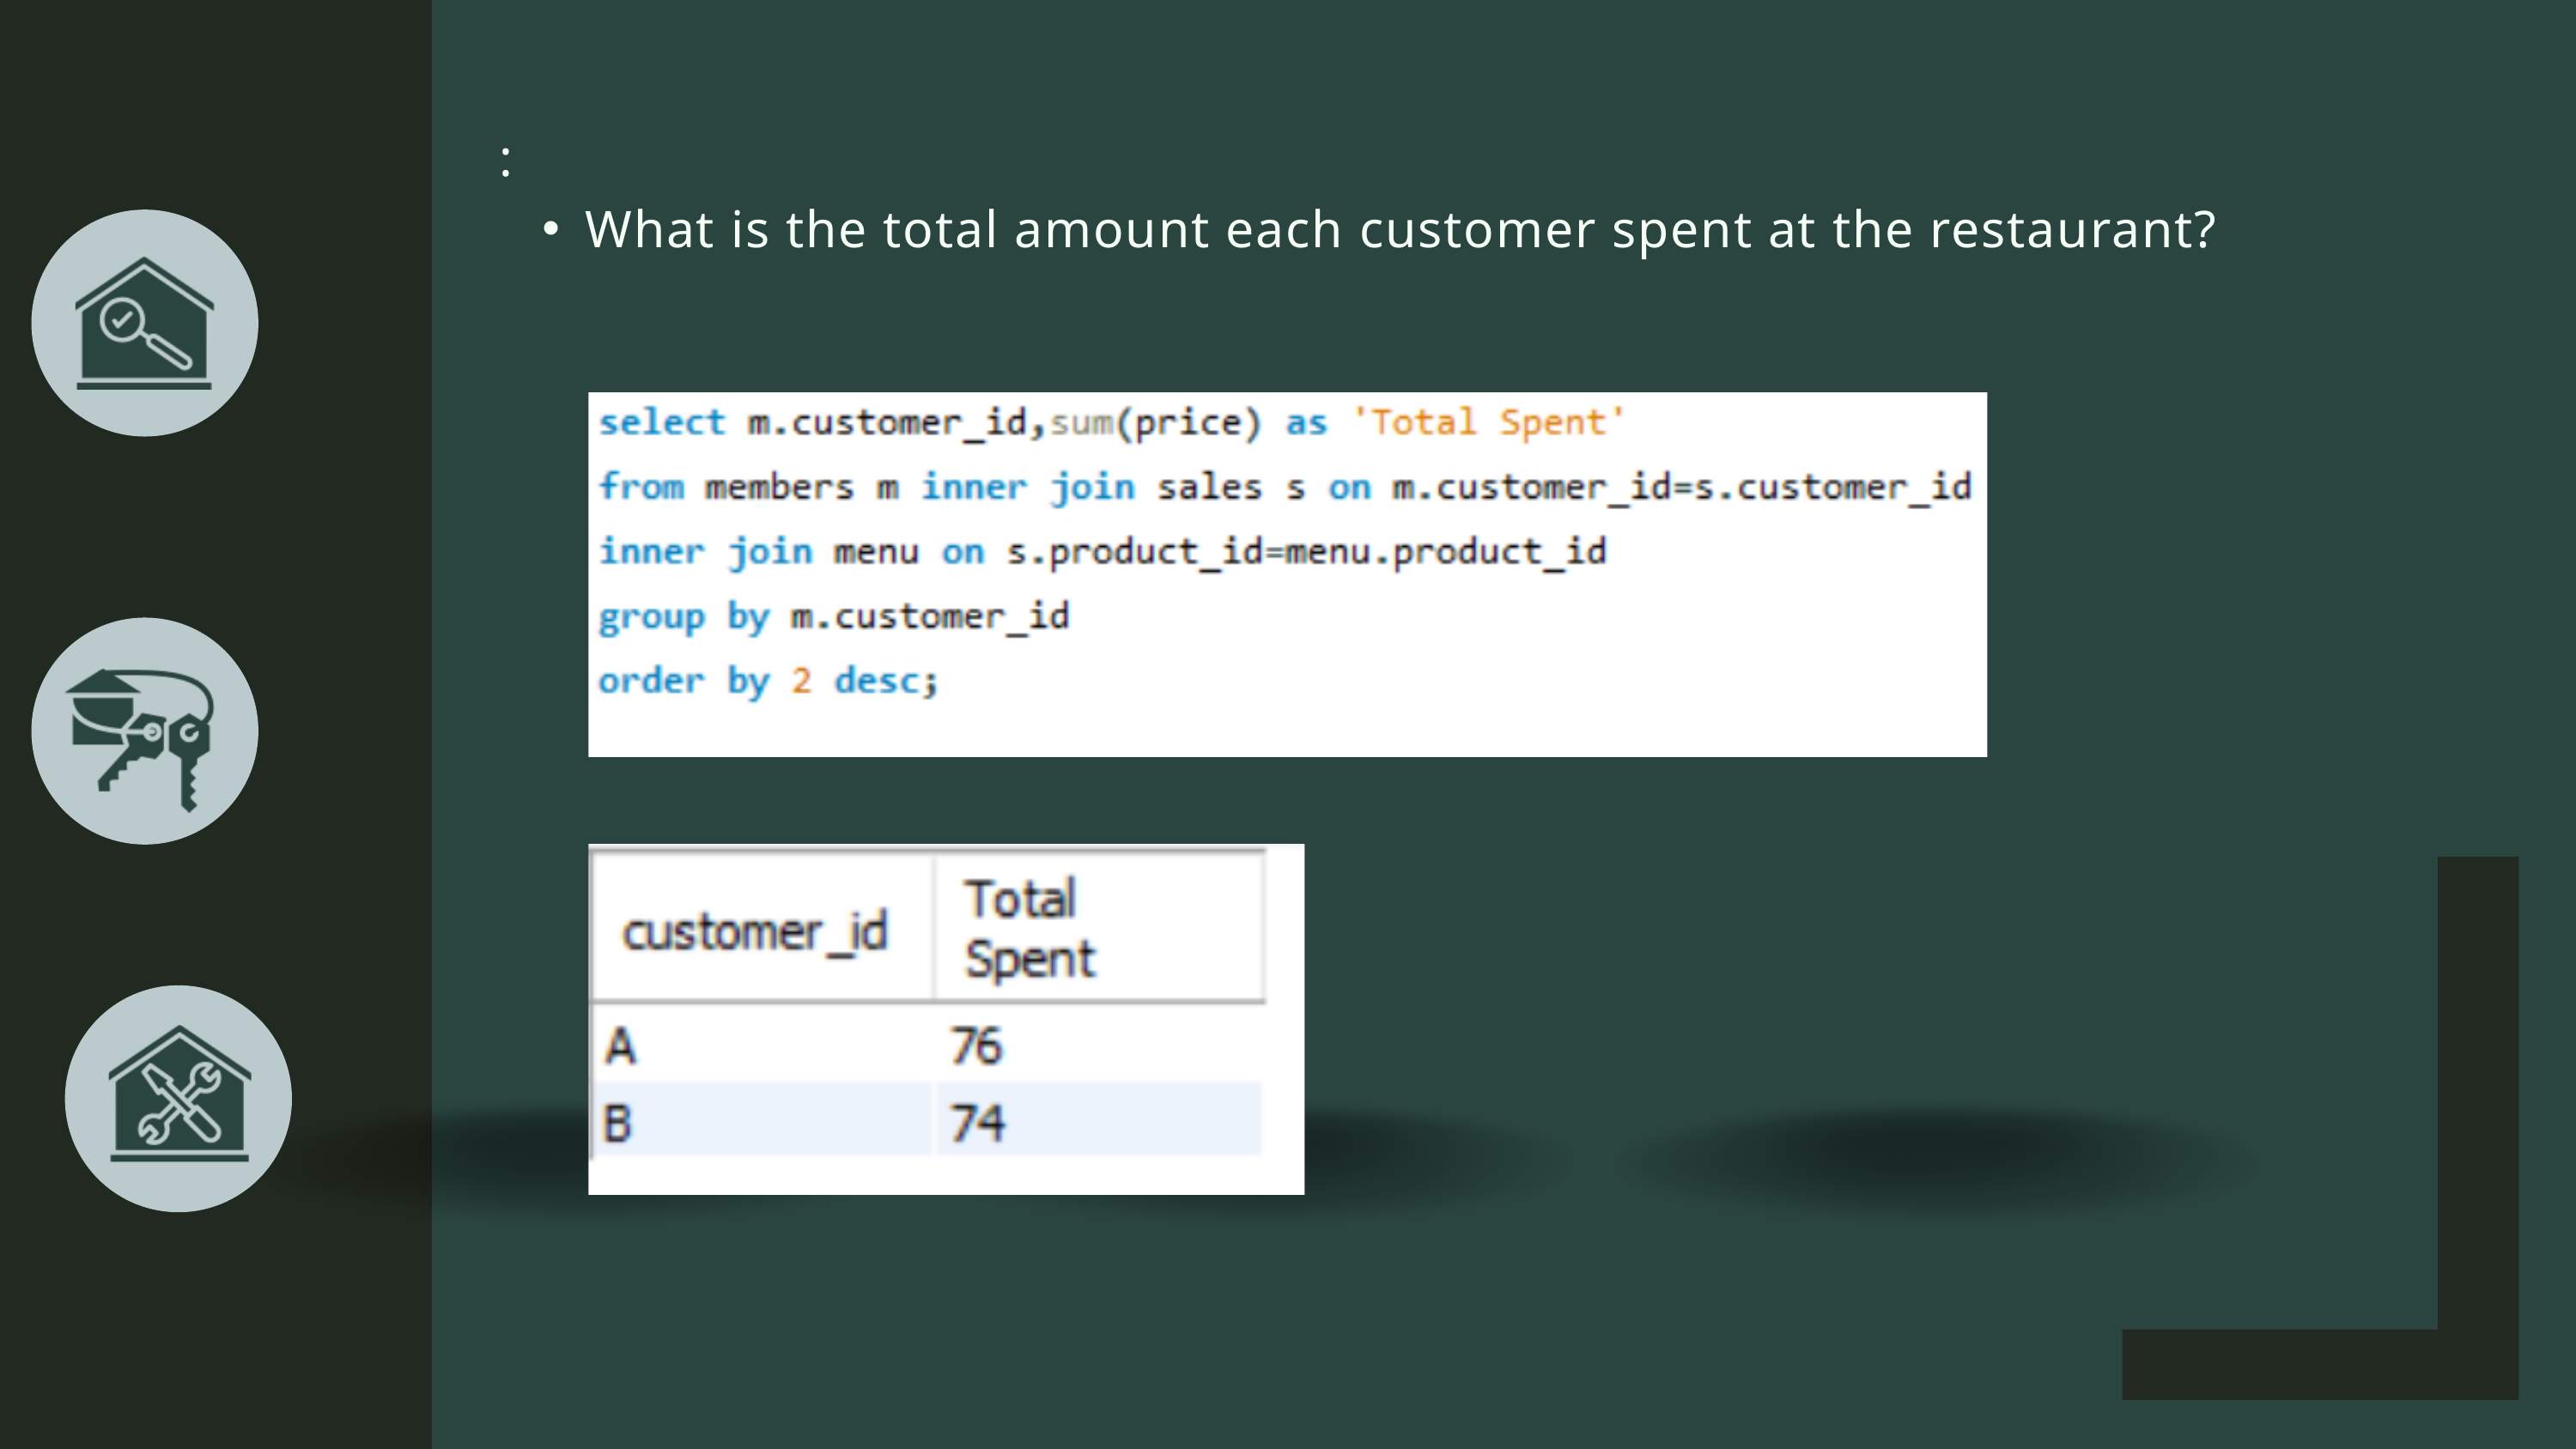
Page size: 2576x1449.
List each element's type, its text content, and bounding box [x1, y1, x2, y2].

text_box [31, 617, 259, 846]
text_box [1615, 1099, 2122, 1227]
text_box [0, 0, 433, 1449]
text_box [64, 985, 293, 1213]
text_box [31, 209, 259, 437]
text_box [2122, 857, 2519, 1400]
text_box [588, 844, 1305, 1195]
text_box [588, 392, 1988, 757]
text_box [439, 1099, 898, 1227]
text_box [928, 1099, 1576, 1227]
text_box : What is the total amount each customer spent at the restaurant? [499, 116, 2383, 330]
